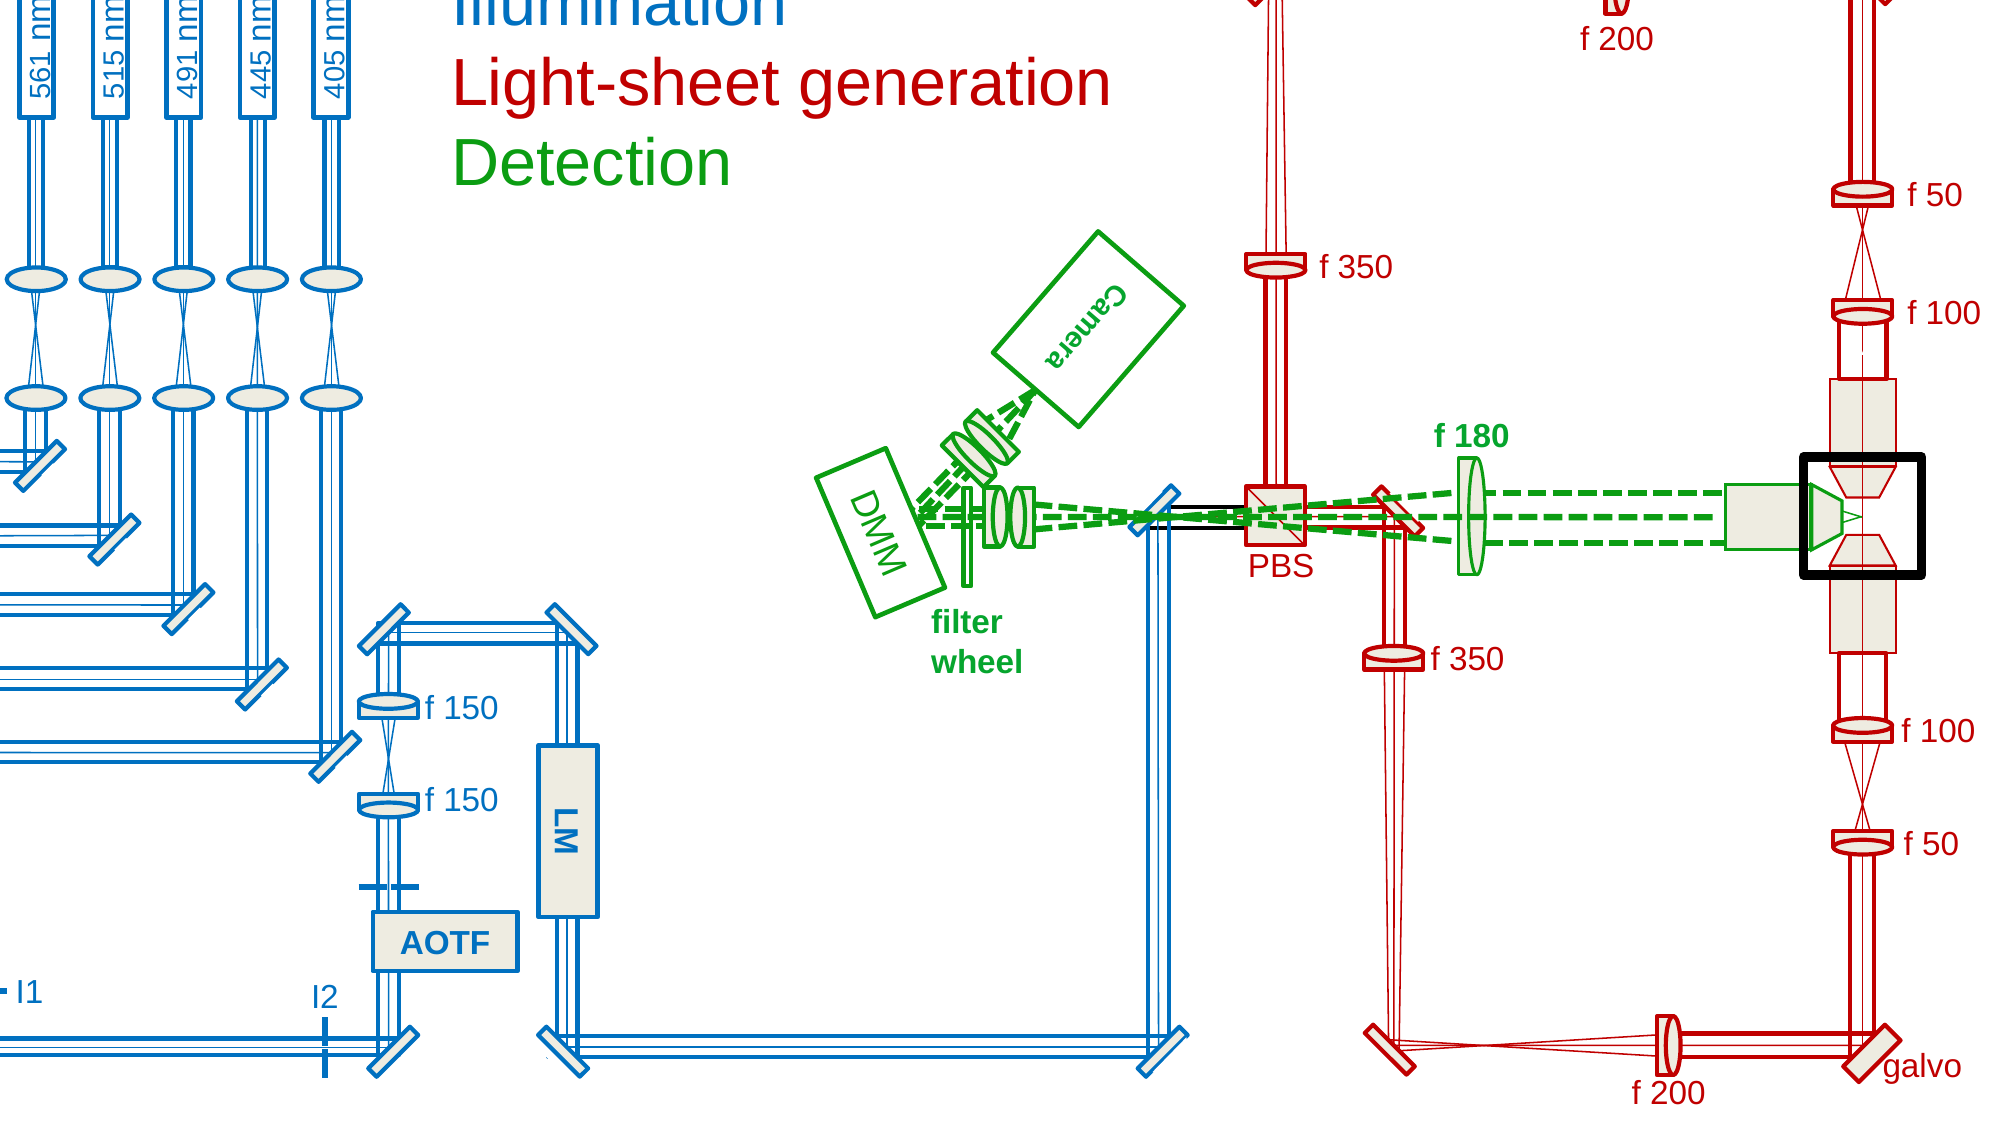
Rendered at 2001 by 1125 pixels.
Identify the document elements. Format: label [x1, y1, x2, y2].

text_box [0, 0, 1998, 1121]
